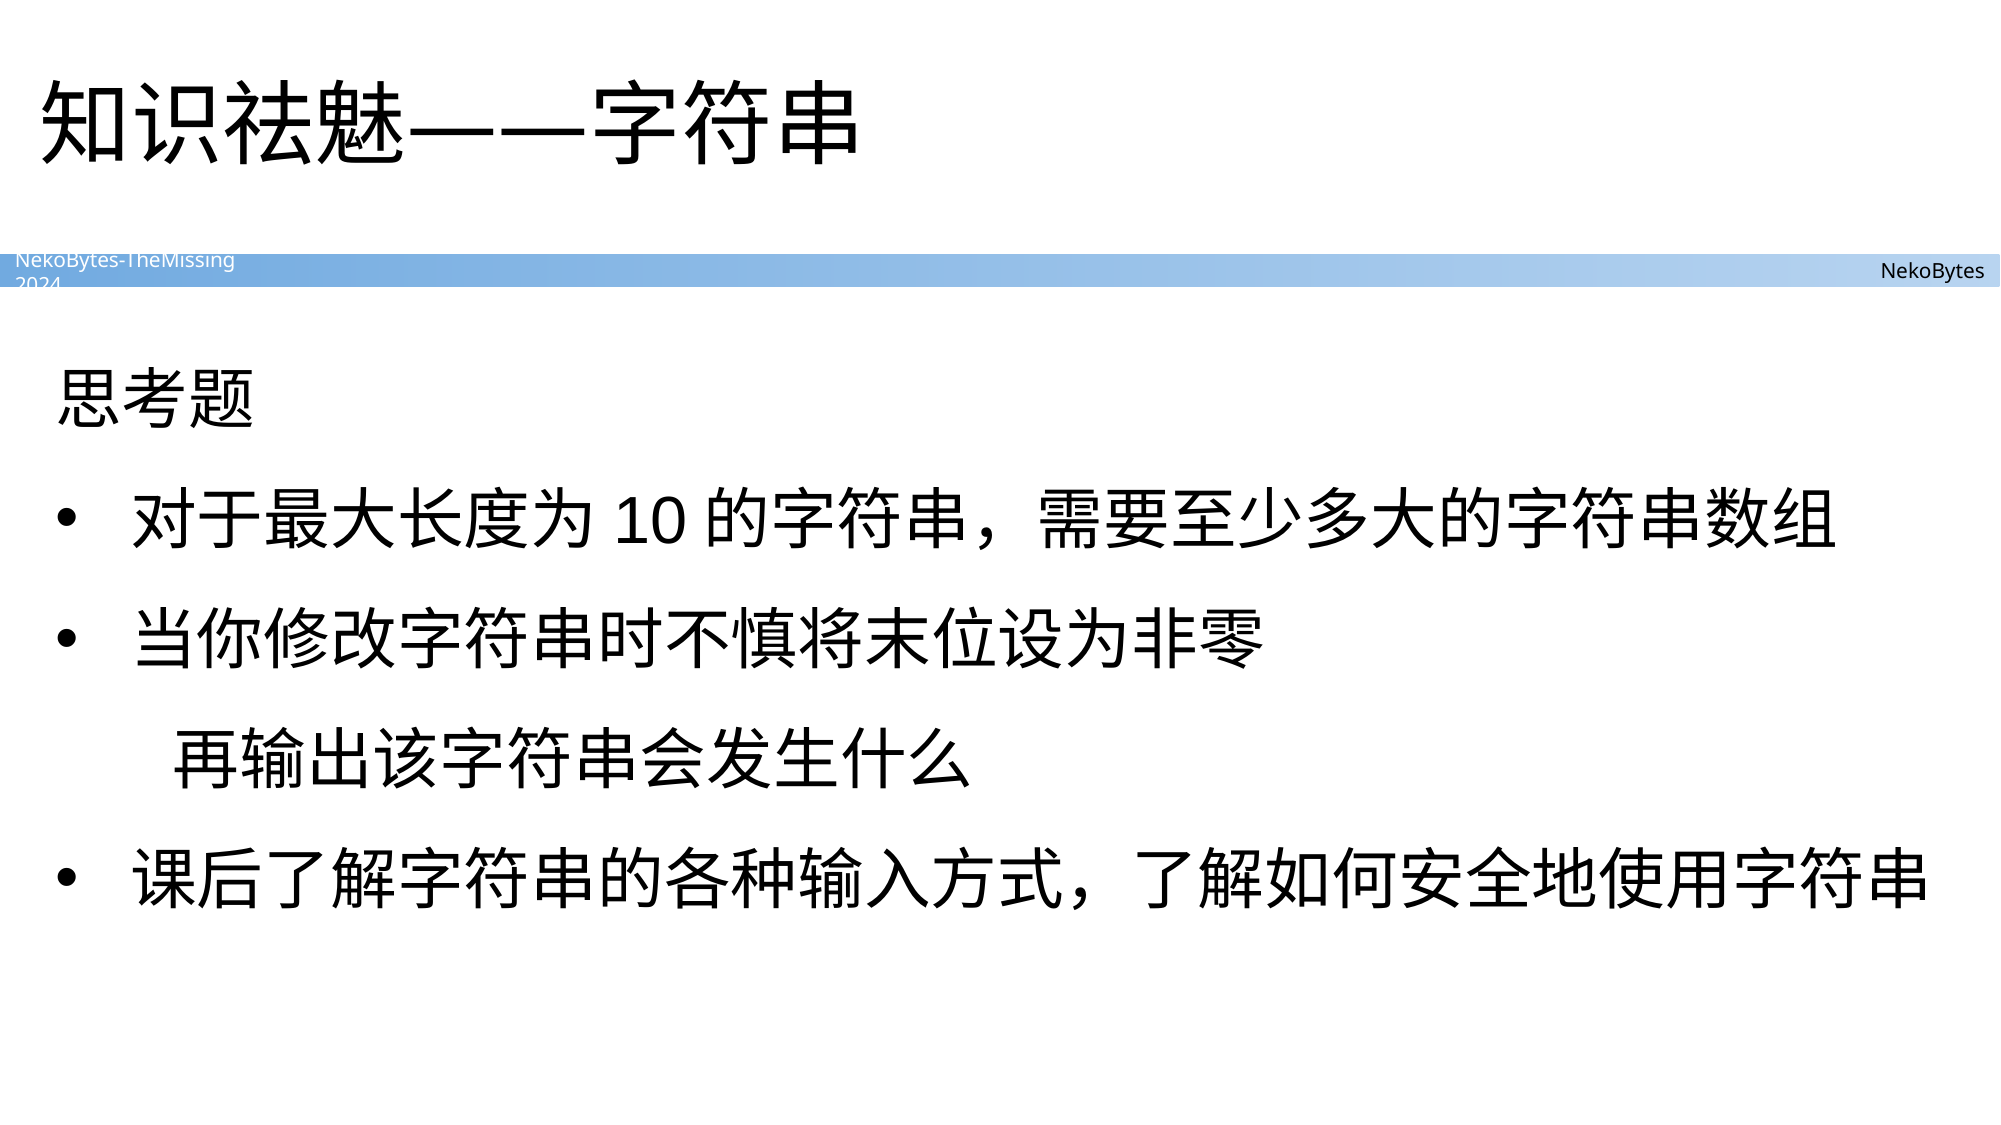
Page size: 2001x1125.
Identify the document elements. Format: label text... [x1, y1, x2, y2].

text_box 思考题🤔 对于最大长度为10的字符串，需要至少多大的字符串数组 当你修改字符串时不慎将末位设为非零 再输出该字符串会发生什么 课后了解字符串的各种输入方式，了解如何安全地使用字符串 [40, 309, 1960, 924]
title 知识祛魅——字符串 [39, 19, 1764, 237]
